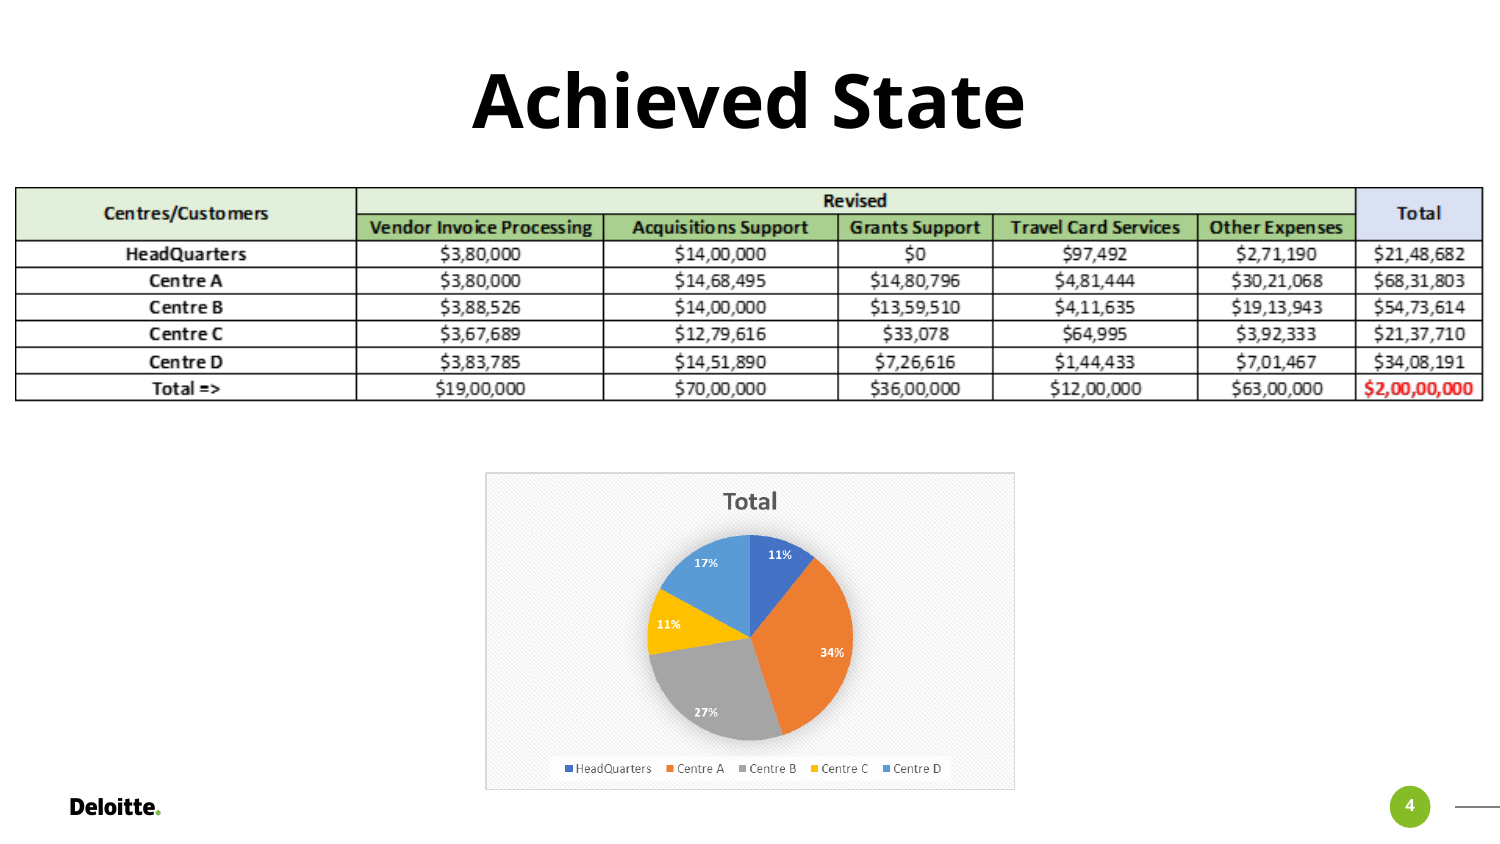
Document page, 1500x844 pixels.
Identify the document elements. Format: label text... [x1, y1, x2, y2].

picture [69, 797, 162, 817]
title Achieved State [65, 50, 1435, 160]
picture [15, 187, 1485, 404]
picture [485, 472, 1015, 791]
